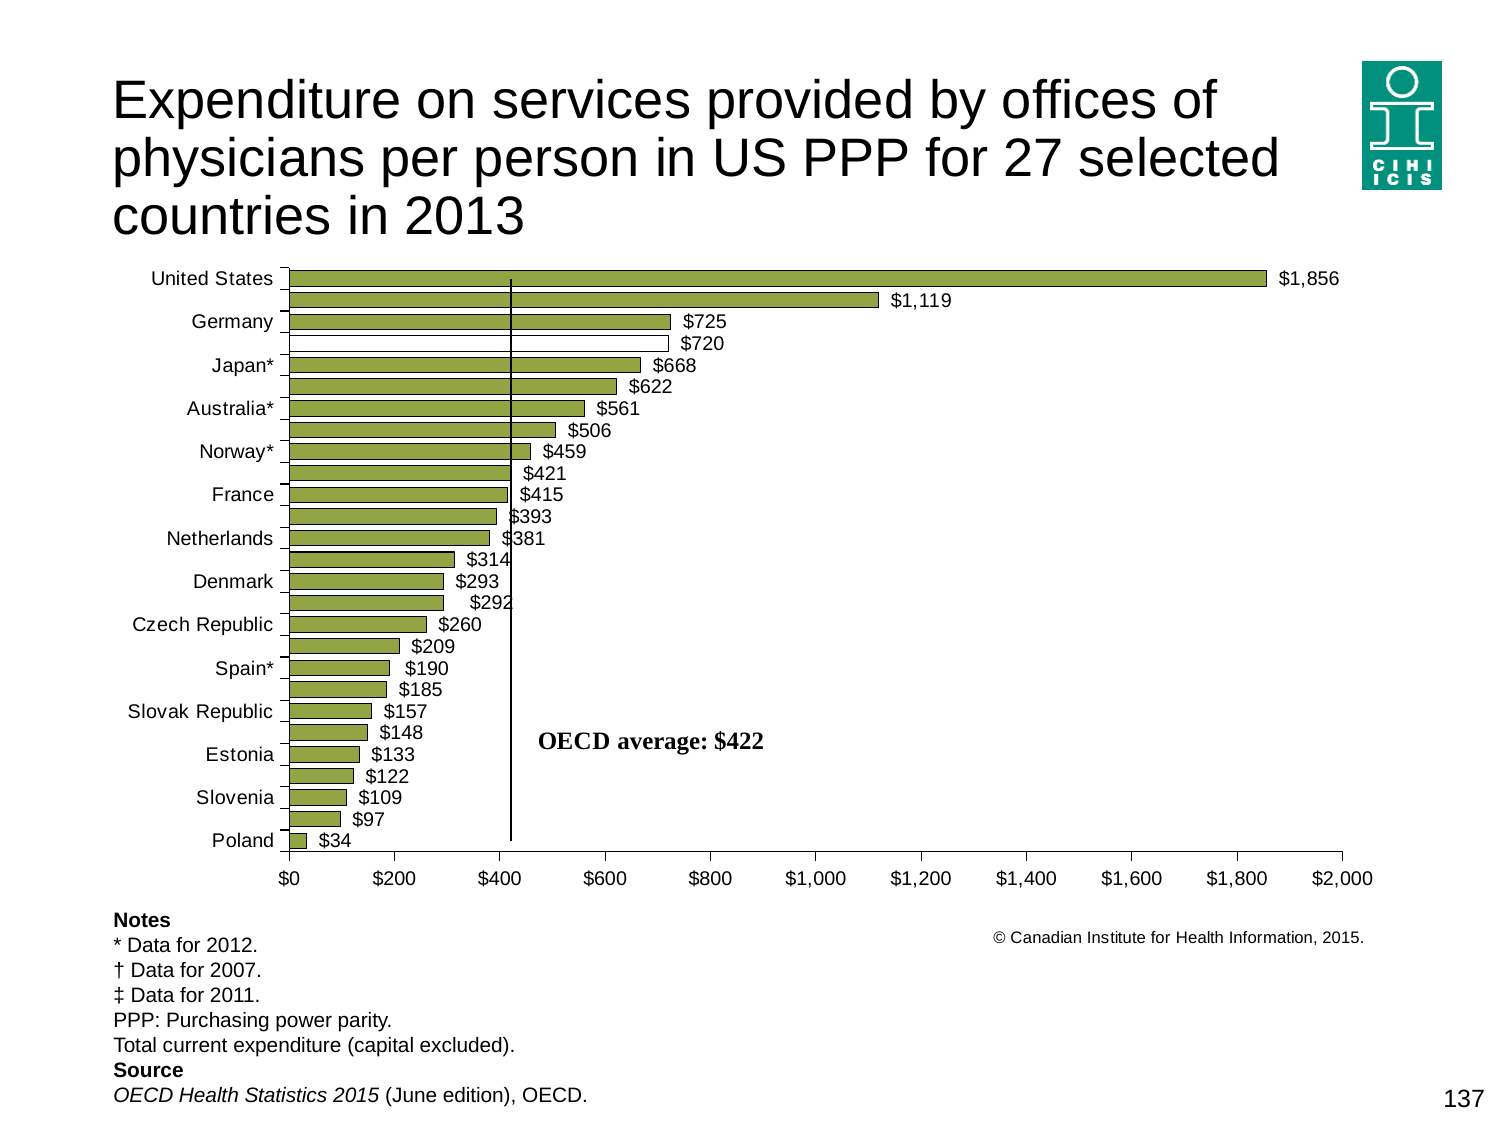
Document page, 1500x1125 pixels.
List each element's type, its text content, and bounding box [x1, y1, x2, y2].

text_box Notes * Data for 2012. † Data for 2007. ‡ Data for 2011. PPP: Purchasing power parity. Total current expenditure (capital excluded). Source OECD Health Statistics 2015 (June edition), OECD. [99, 899, 713, 1114]
picture [1362, 61, 1442, 190]
chart [112, 262, 1448, 951]
title Expenditure on services provided by offices of physicians per person in US PPP for 27 selected countries in 2013 [97, 63, 1350, 213]
slide_number 137 [1337, 1074, 1500, 1125]
